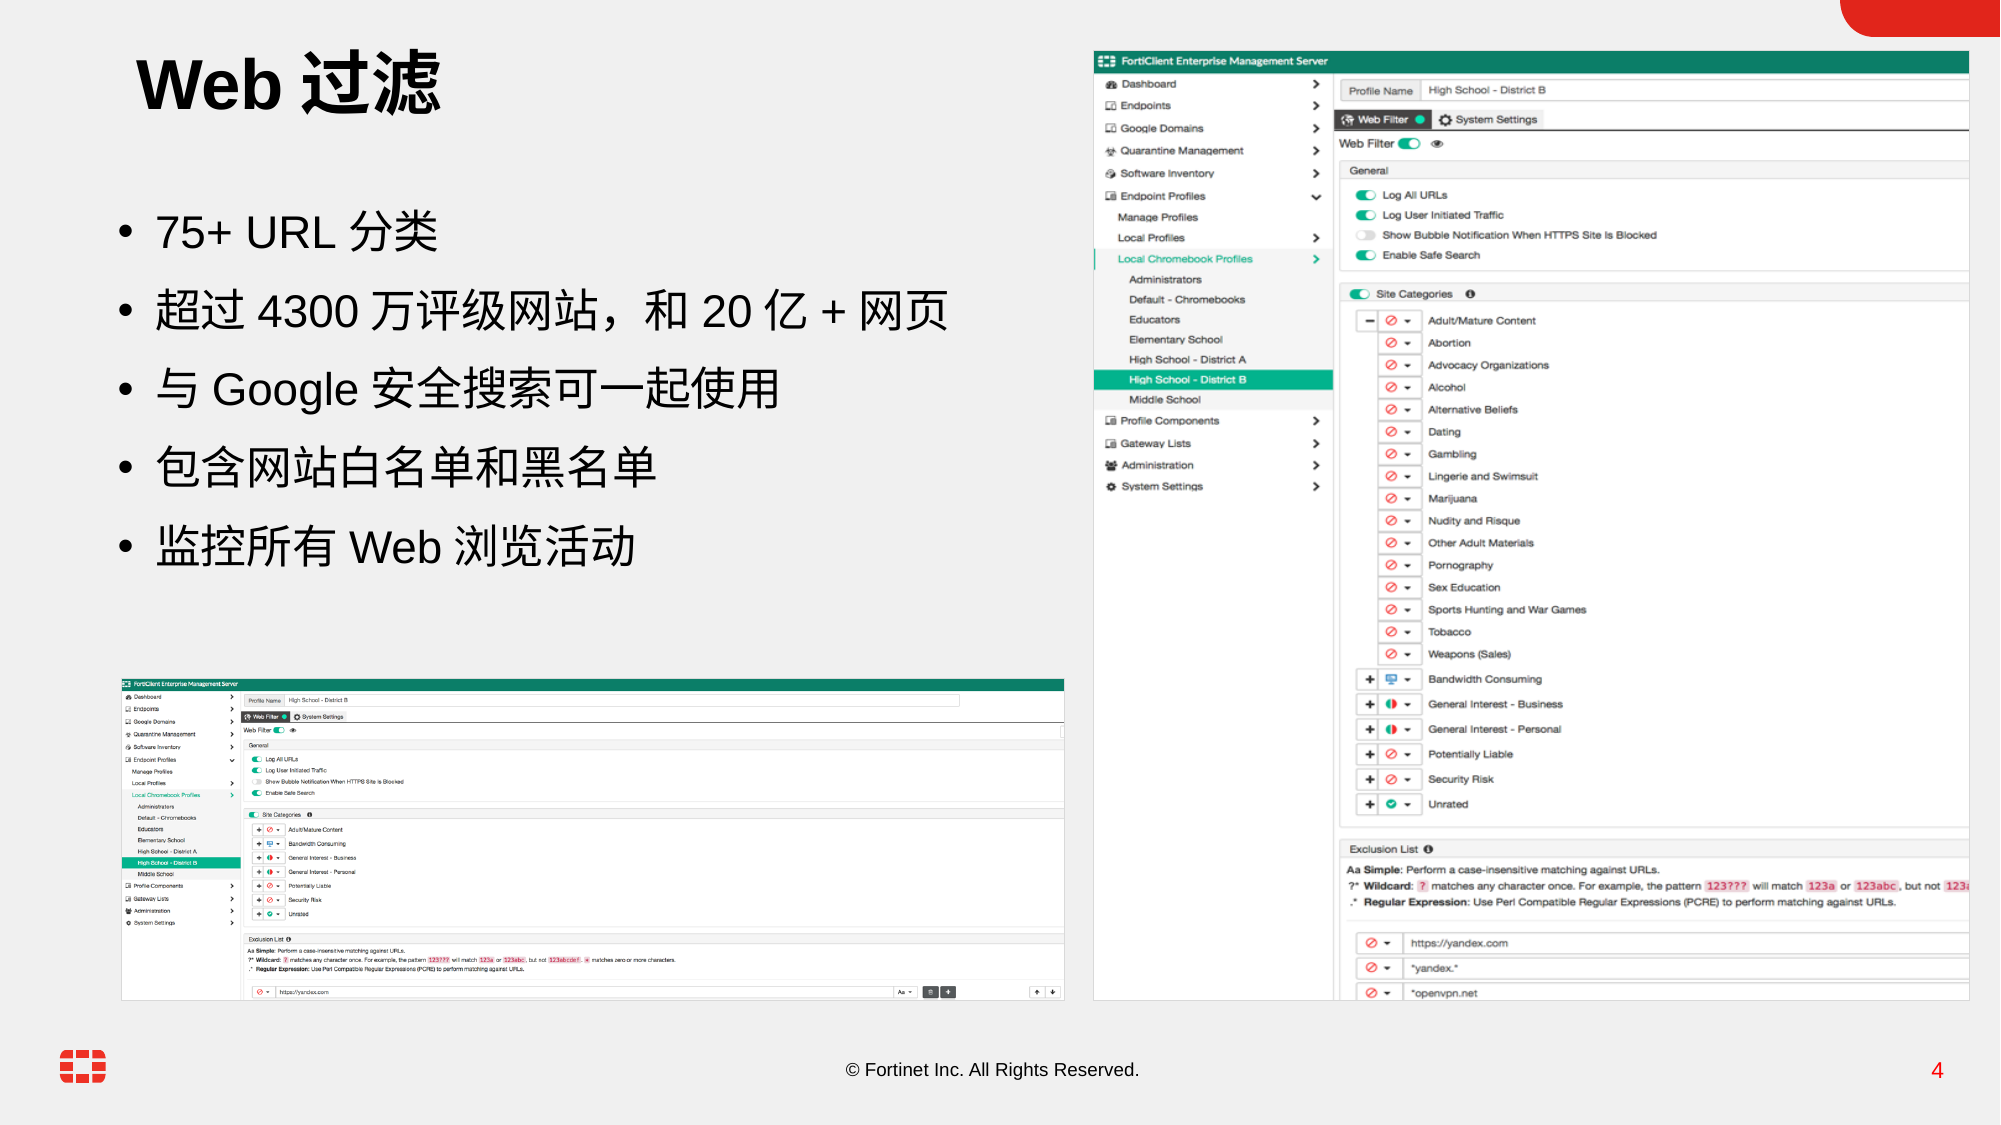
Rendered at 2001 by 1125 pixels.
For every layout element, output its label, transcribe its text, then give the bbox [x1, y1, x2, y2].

picture [1093, 50, 1970, 1001]
list 75+ URL分类 超过4300万评级网站，和20亿+网页 与Google安全搜索可一起使用 包含网站白名单和黑名单 监控所有Web浏览活动 [102, 201, 1093, 916]
picture [121, 678, 1065, 1001]
title Web过滤 [121, 26, 1899, 147]
